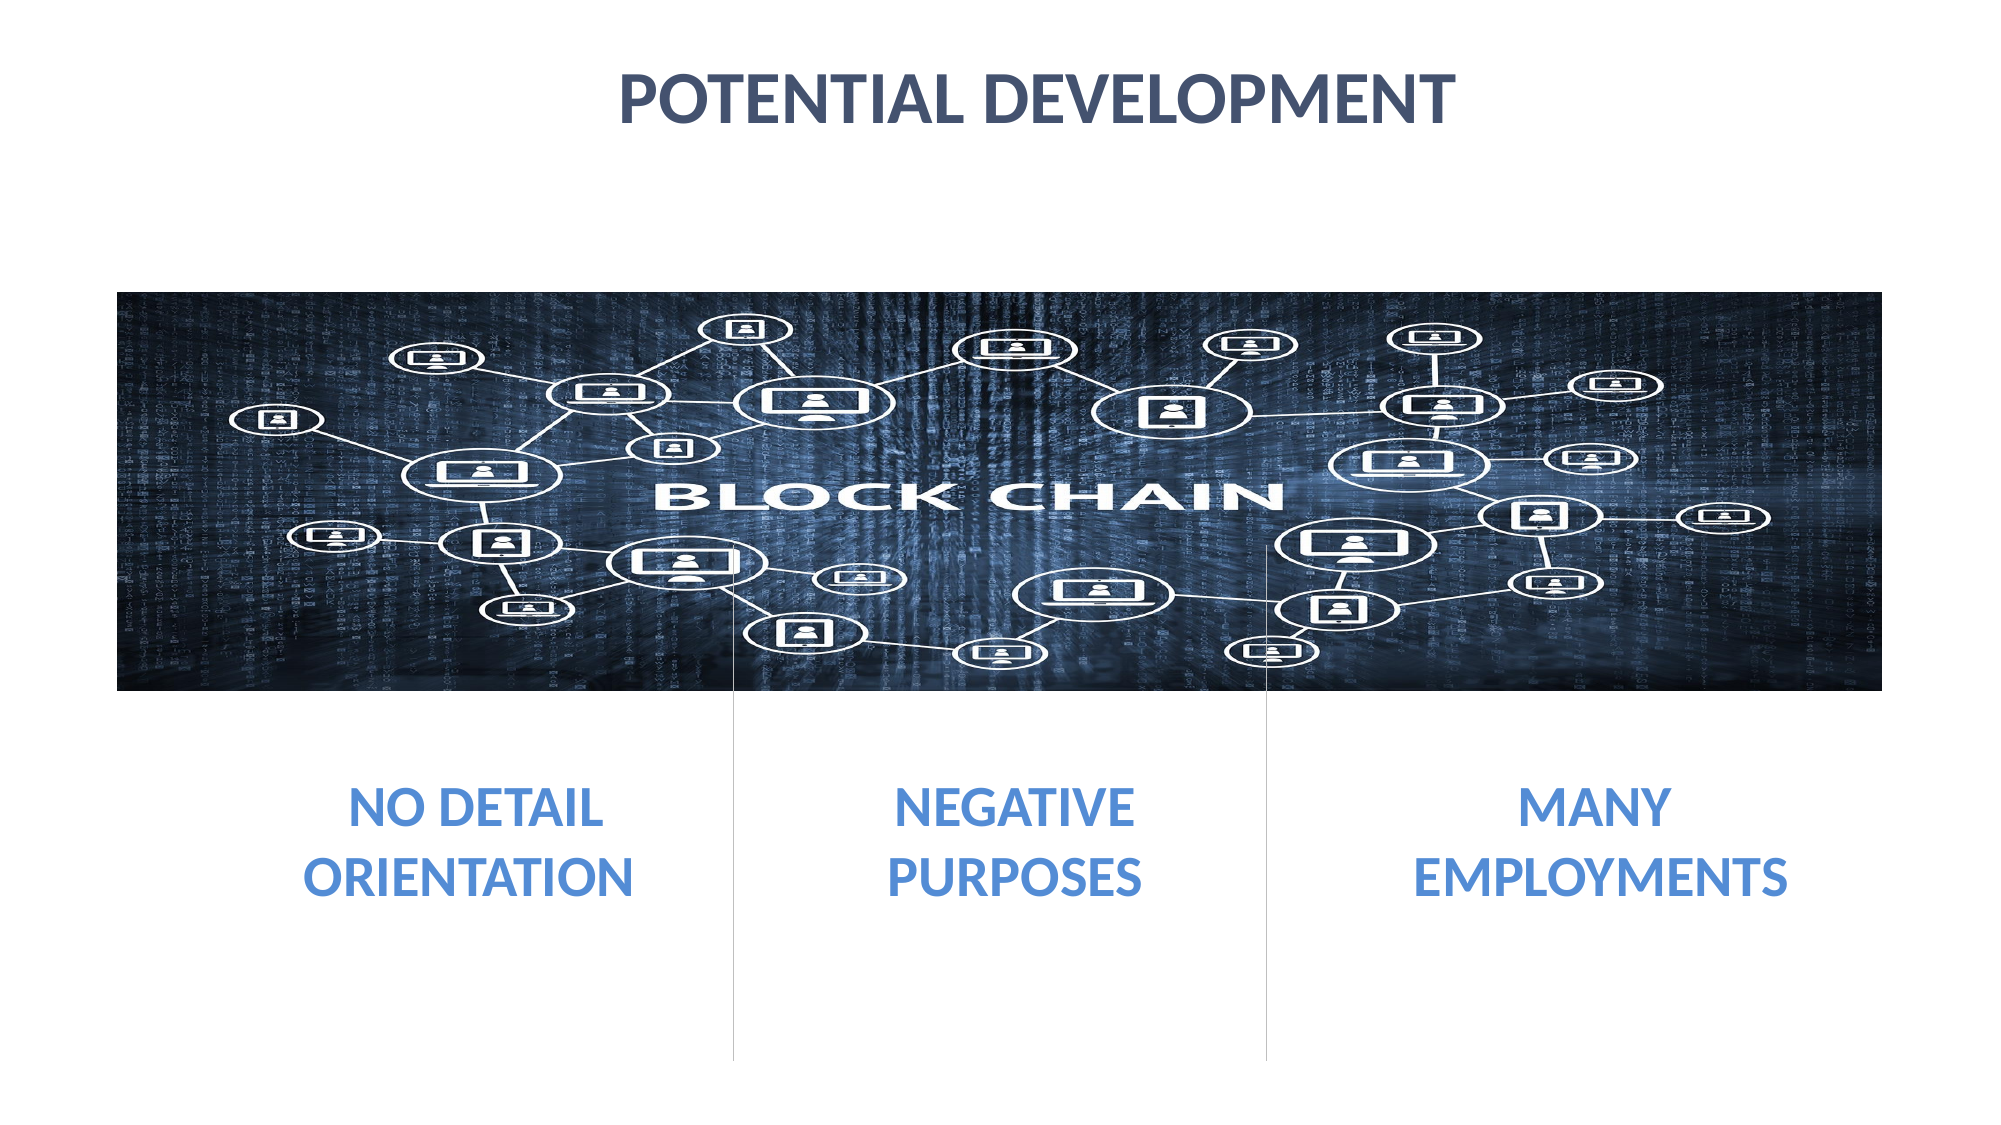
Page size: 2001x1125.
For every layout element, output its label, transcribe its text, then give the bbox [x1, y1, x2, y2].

text_box POTENTIAL DEVELOPMENT [603, 41, 1572, 148]
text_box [273, 760, 680, 1060]
text_box MANY EMPLOYMENTS [1387, 761, 1815, 918]
text_box NEGATIVE PURPOSES [857, 761, 1174, 918]
picture [117, 292, 1883, 692]
